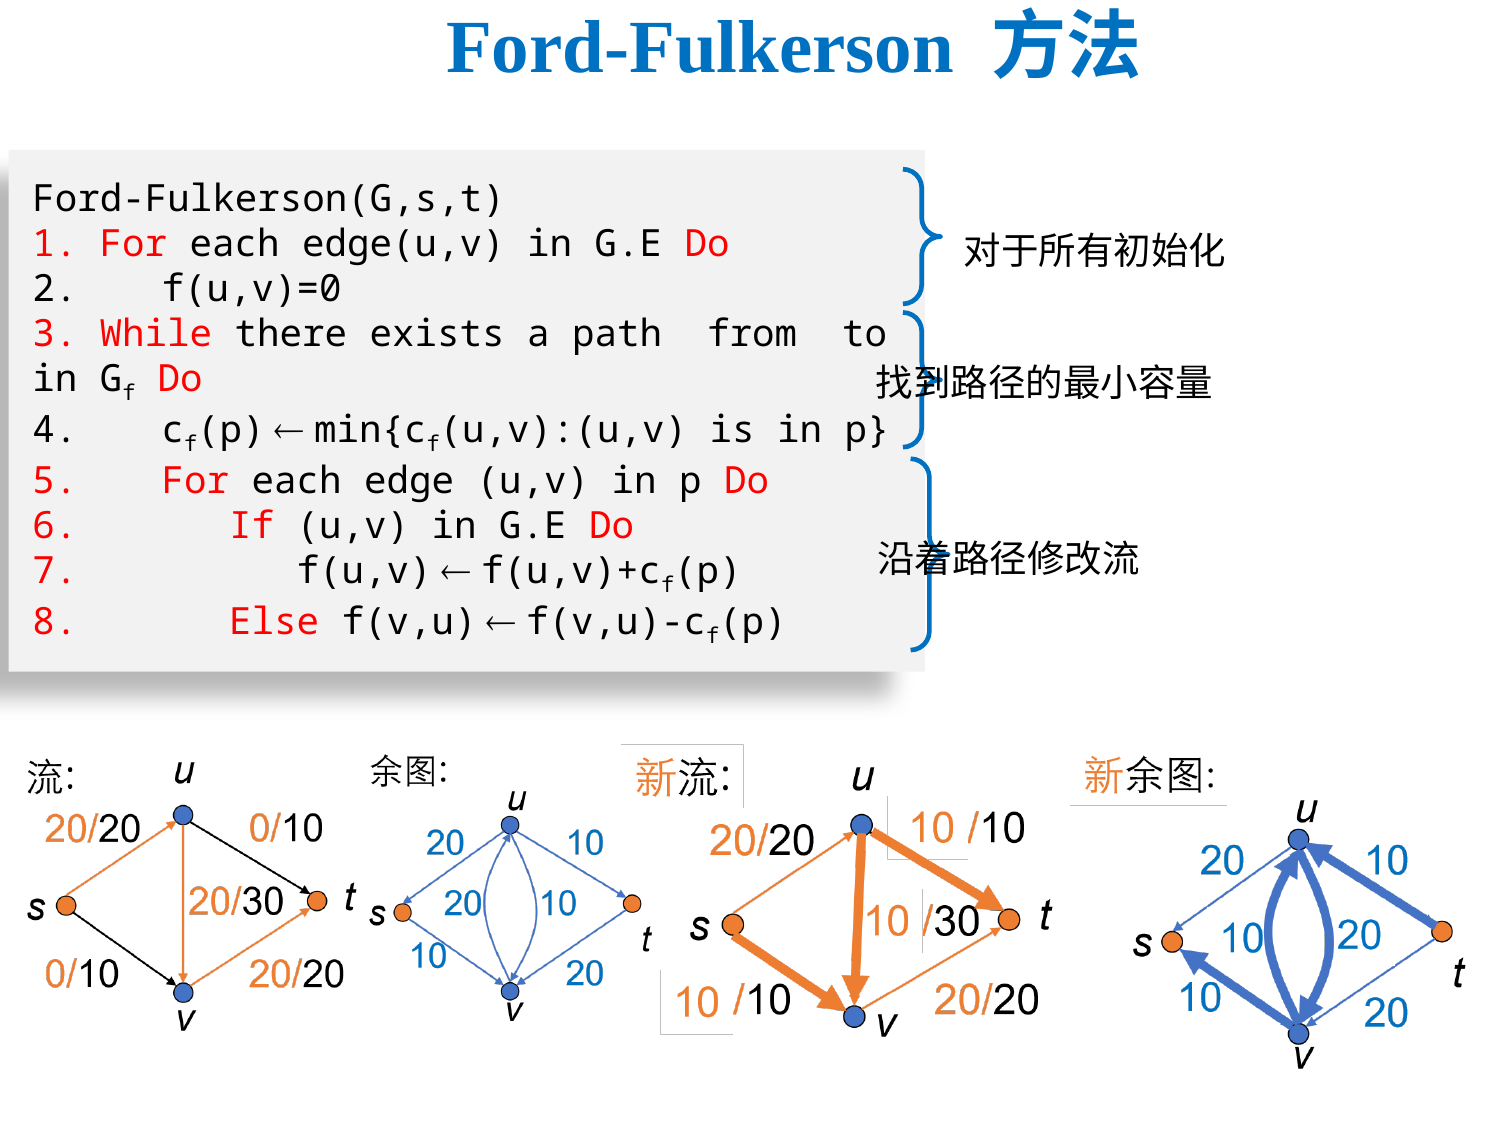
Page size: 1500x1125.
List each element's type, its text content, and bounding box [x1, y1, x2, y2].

text_box [902, 169, 941, 304]
text_box [910, 458, 932, 651]
title Ford-Fulkerson 方法 [106, 0, 1482, 98]
text_box [902, 312, 937, 448]
picture [13, 739, 1063, 1054]
picture [1070, 743, 1476, 1085]
